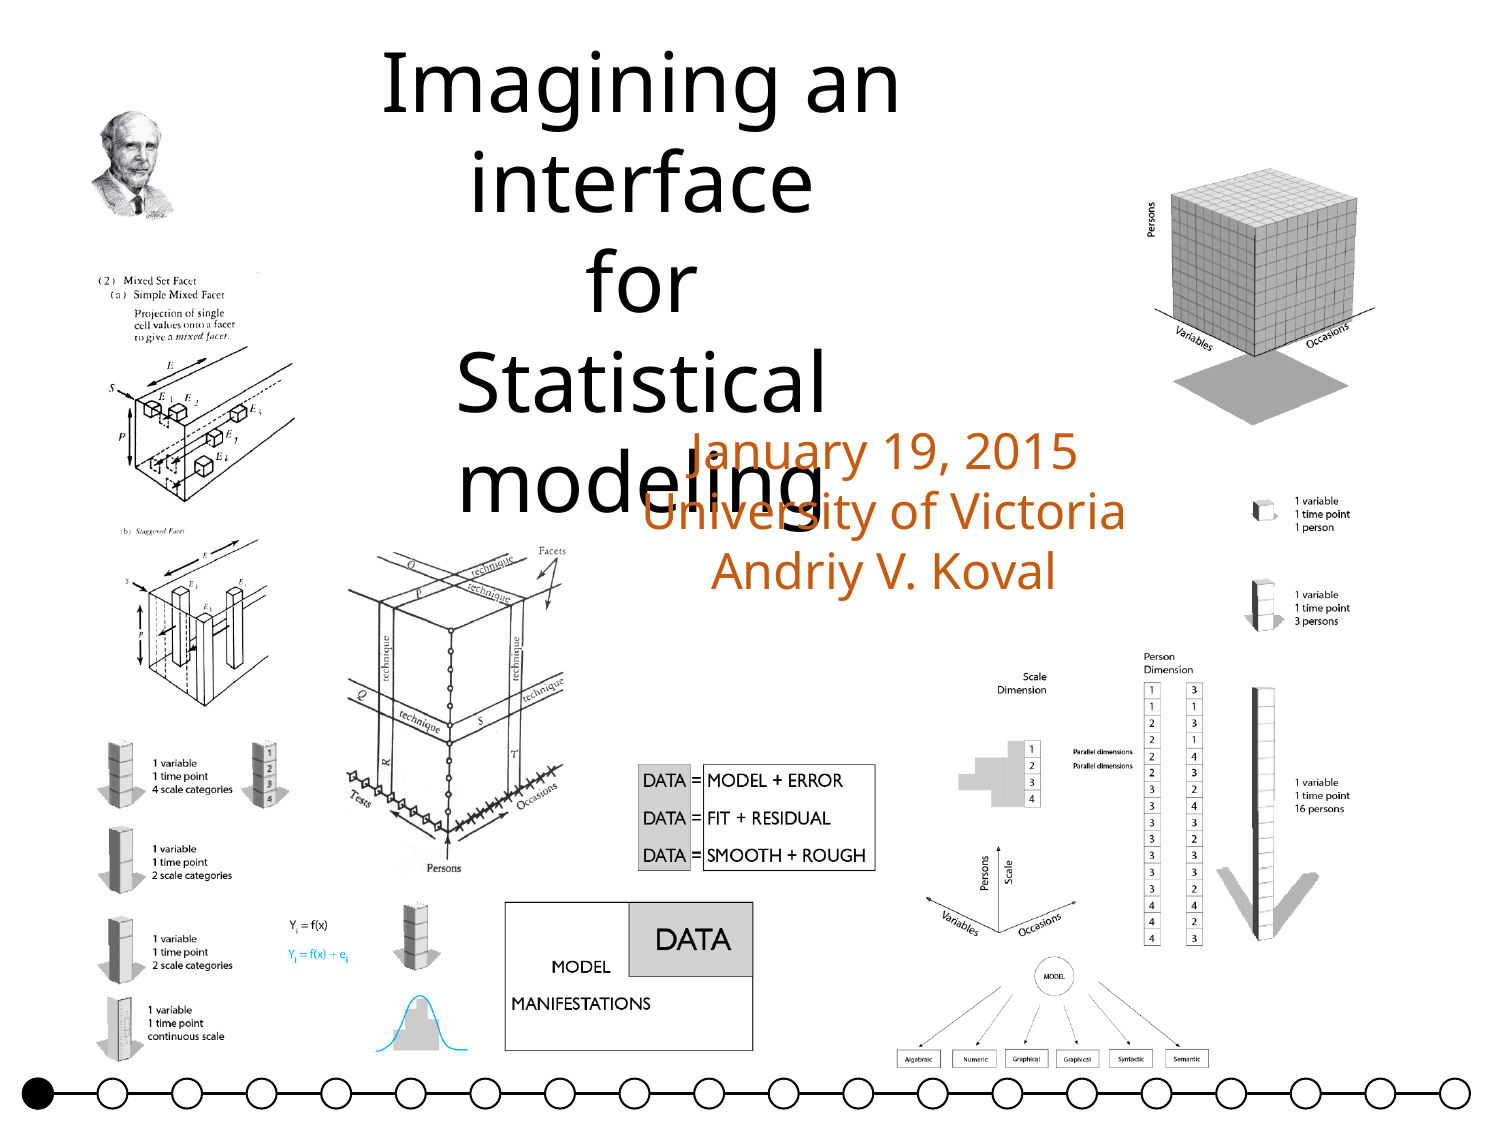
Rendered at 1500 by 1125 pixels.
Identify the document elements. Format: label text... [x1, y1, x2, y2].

text_box [245, 1077, 278, 1093]
text_box [1364, 1077, 1397, 1093]
text_box [618, 1077, 651, 1093]
text_box [618, 1094, 651, 1110]
text_box [916, 1094, 949, 1110]
text_box [767, 1077, 800, 1093]
text_box [1438, 1077, 1471, 1110]
text_box [1289, 1077, 1322, 1093]
text_box [394, 1094, 427, 1110]
text_box [543, 1077, 576, 1093]
text_box [693, 1077, 726, 1093]
text_box [543, 1094, 576, 1110]
text_box [991, 1094, 1024, 1110]
text_box [916, 1077, 949, 1093]
text_box [1140, 1094, 1173, 1110]
text_box [1364, 1094, 1397, 1110]
text_box [1215, 1094, 1248, 1110]
text_box [1289, 1094, 1322, 1110]
text_box [96, 1094, 129, 1110]
text_box [1066, 1077, 1098, 1093]
text_box [1215, 1077, 1248, 1093]
text_box [469, 1094, 502, 1110]
text_box [842, 1094, 875, 1110]
text_box [394, 1077, 427, 1093]
text_box [245, 1094, 278, 1110]
text_box [767, 1094, 800, 1110]
text_box [991, 1077, 1024, 1093]
text_box [21, 1077, 54, 1110]
text_box [1140, 1077, 1173, 1093]
text_box [171, 1094, 204, 1110]
text_box Imagining an interface for Statistical modeling [255, 21, 1029, 82]
picture [90, 82, 1500, 1068]
text_box [1066, 1094, 1098, 1110]
text_box [693, 1094, 726, 1110]
text_box [320, 1077, 353, 1093]
text_box [842, 1077, 875, 1093]
text_box [469, 1077, 502, 1093]
text_box [320, 1094, 353, 1110]
text_box [171, 1077, 203, 1093]
text_box [96, 1077, 129, 1093]
